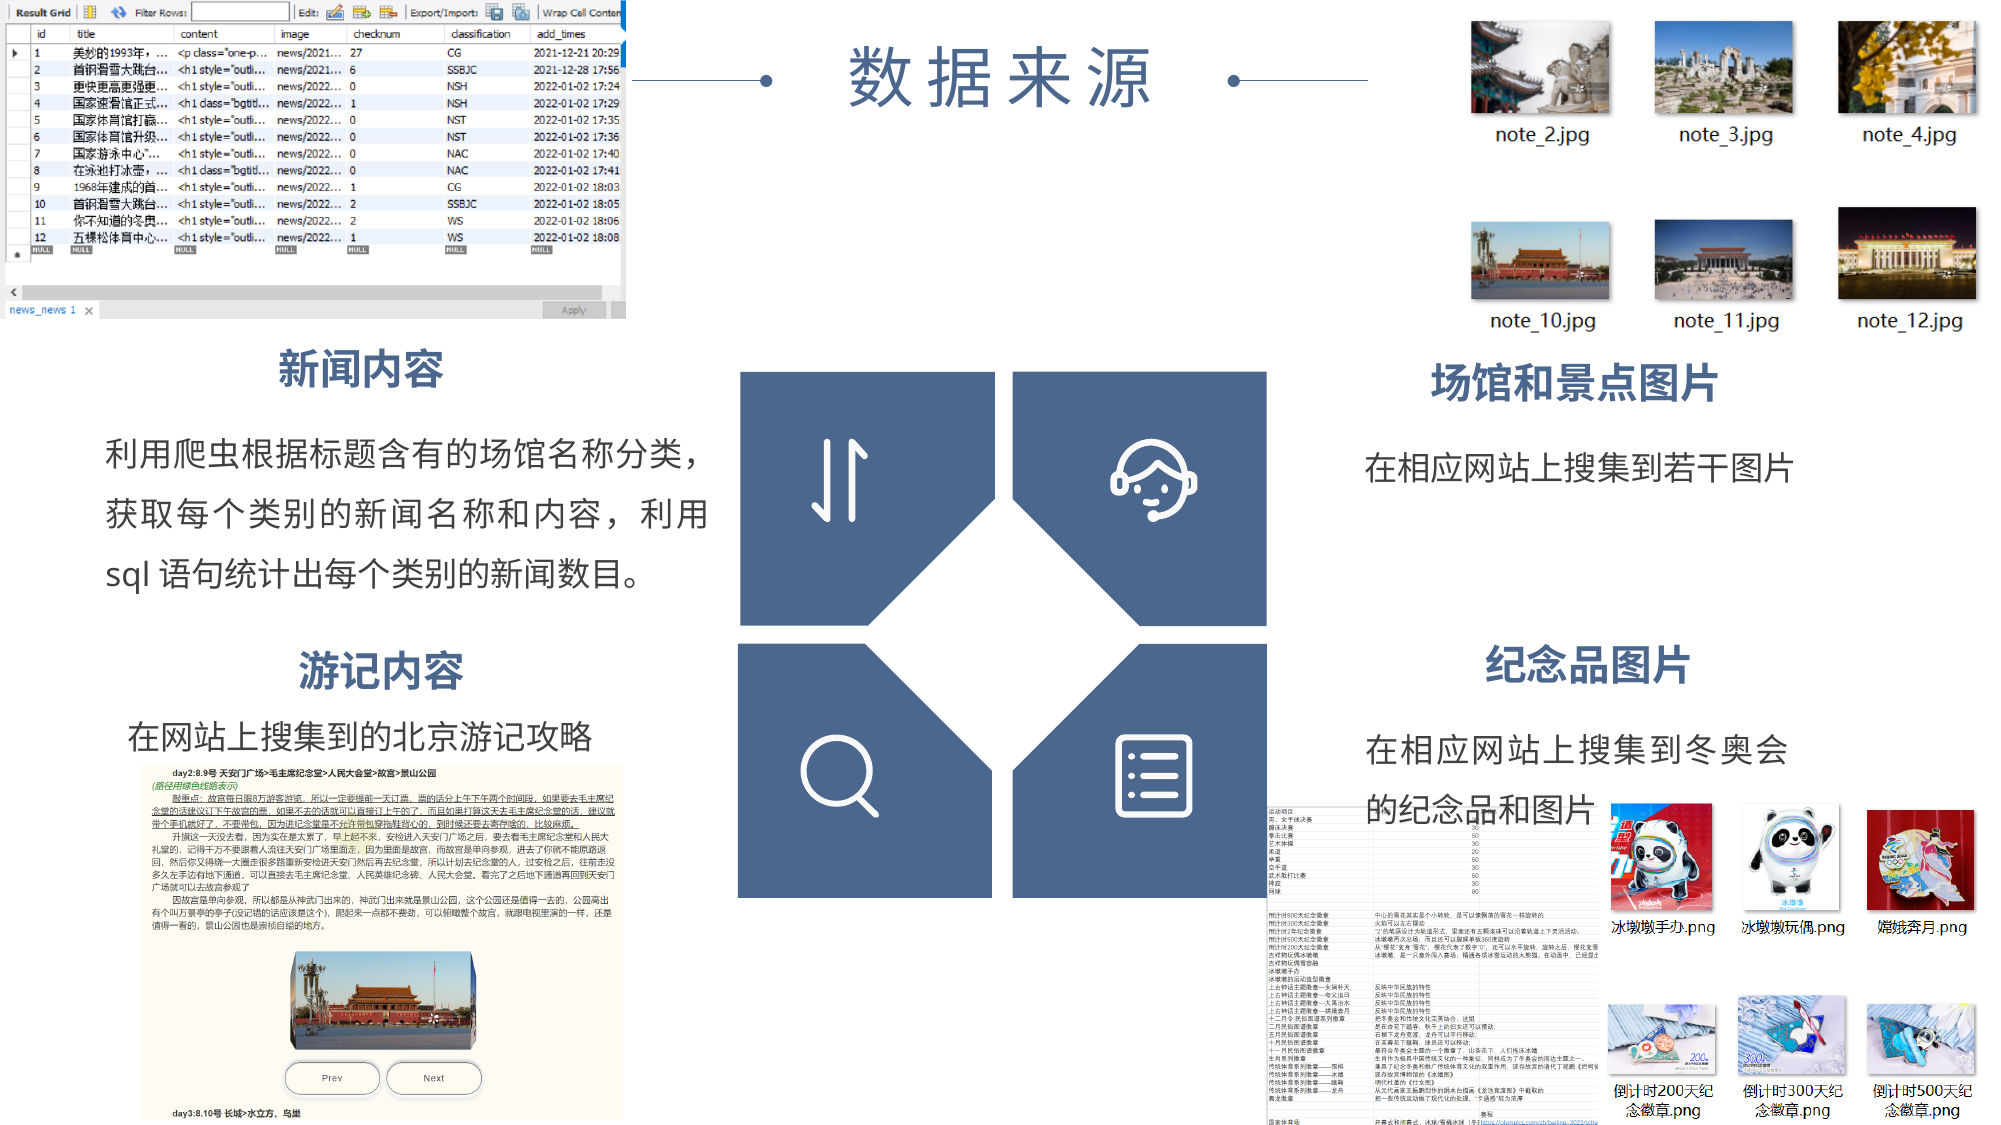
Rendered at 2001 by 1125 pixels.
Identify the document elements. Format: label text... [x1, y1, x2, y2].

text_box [1365, 613, 1790, 824]
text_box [737, 643, 992, 899]
picture [1463, 0, 2000, 342]
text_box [1012, 643, 1267, 898]
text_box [740, 371, 995, 626]
picture [142, 764, 622, 1119]
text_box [1012, 371, 1267, 627]
text_box 数据来源 [774, 82, 1226, 123]
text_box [1364, 331, 1852, 481]
picture [0, 0, 626, 319]
picture [1266, 786, 1989, 1125]
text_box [105, 317, 718, 710]
text_box 数据来源 [774, 28, 1226, 80]
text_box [127, 620, 646, 757]
